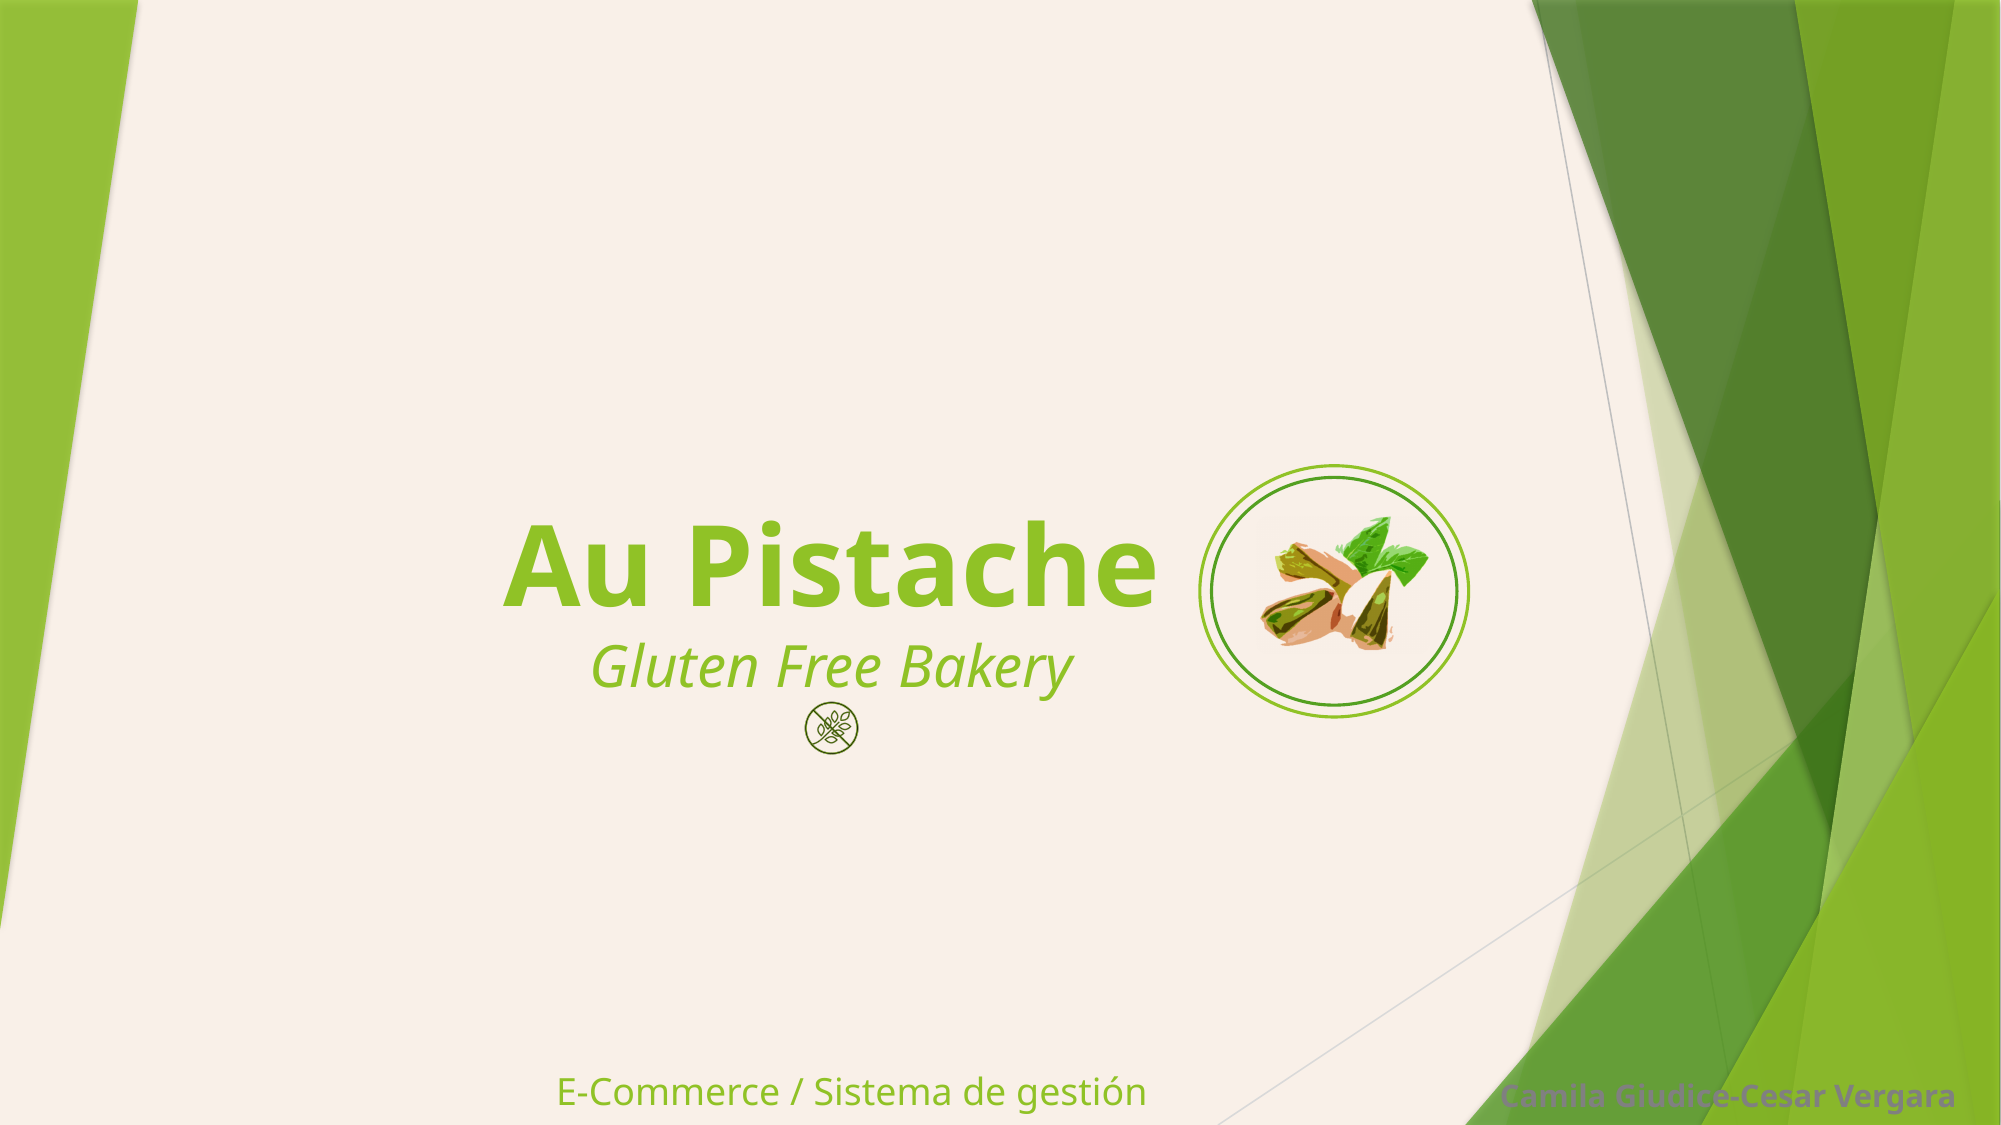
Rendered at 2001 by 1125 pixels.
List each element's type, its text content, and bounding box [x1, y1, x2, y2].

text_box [798, 694, 865, 761]
title Au Pistache Gluten Free Bakery [194, 436, 1469, 707]
subtitle Camila Giudice-Cesar Vergara [1164, 1068, 1972, 1121]
text_box E-Commerce / Sistema de gestión [416, 809, 1164, 1121]
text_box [1199, 465, 1470, 718]
